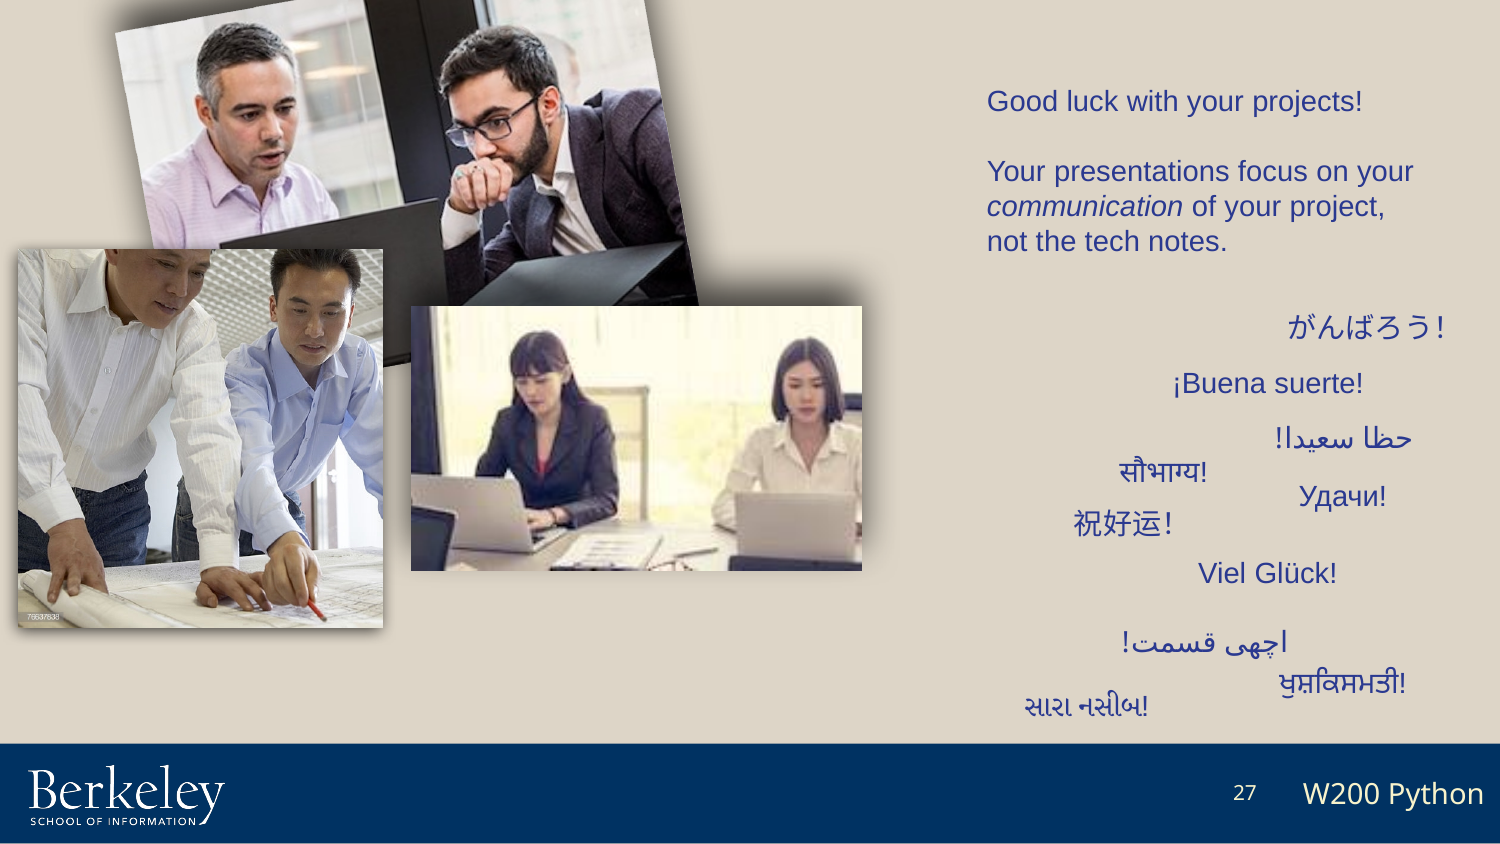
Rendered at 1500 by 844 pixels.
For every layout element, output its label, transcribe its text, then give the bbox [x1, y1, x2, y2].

picture [27, 758, 226, 830]
text_box ਖੁਸ਼ਕਿਸਮਤੀ! [1279, 664, 1407, 700]
text_box સારા નસીબ! [1024, 687, 1150, 723]
picture [18, 0, 862, 628]
text_box Good luck with your projects! Your presentations focus on your communication of your project, not the tech notes. [986, 82, 1422, 258]
text_box सौभाग्य! [1119, 453, 1209, 489]
text_box がんばろう！ [1287, 309, 1463, 345]
text_box ¡Buena suerte! [1172, 364, 1365, 400]
slide_number 27 [1215, 763, 1273, 824]
text_box 祝好运！ [1074, 504, 1191, 541]
text_box حظا سعيدا! [1272, 419, 1414, 455]
text_box اچھی قسمت! [1119, 623, 1289, 659]
text_box Удачи! [1298, 477, 1388, 513]
text_box Viel Glück! [1198, 554, 1339, 590]
